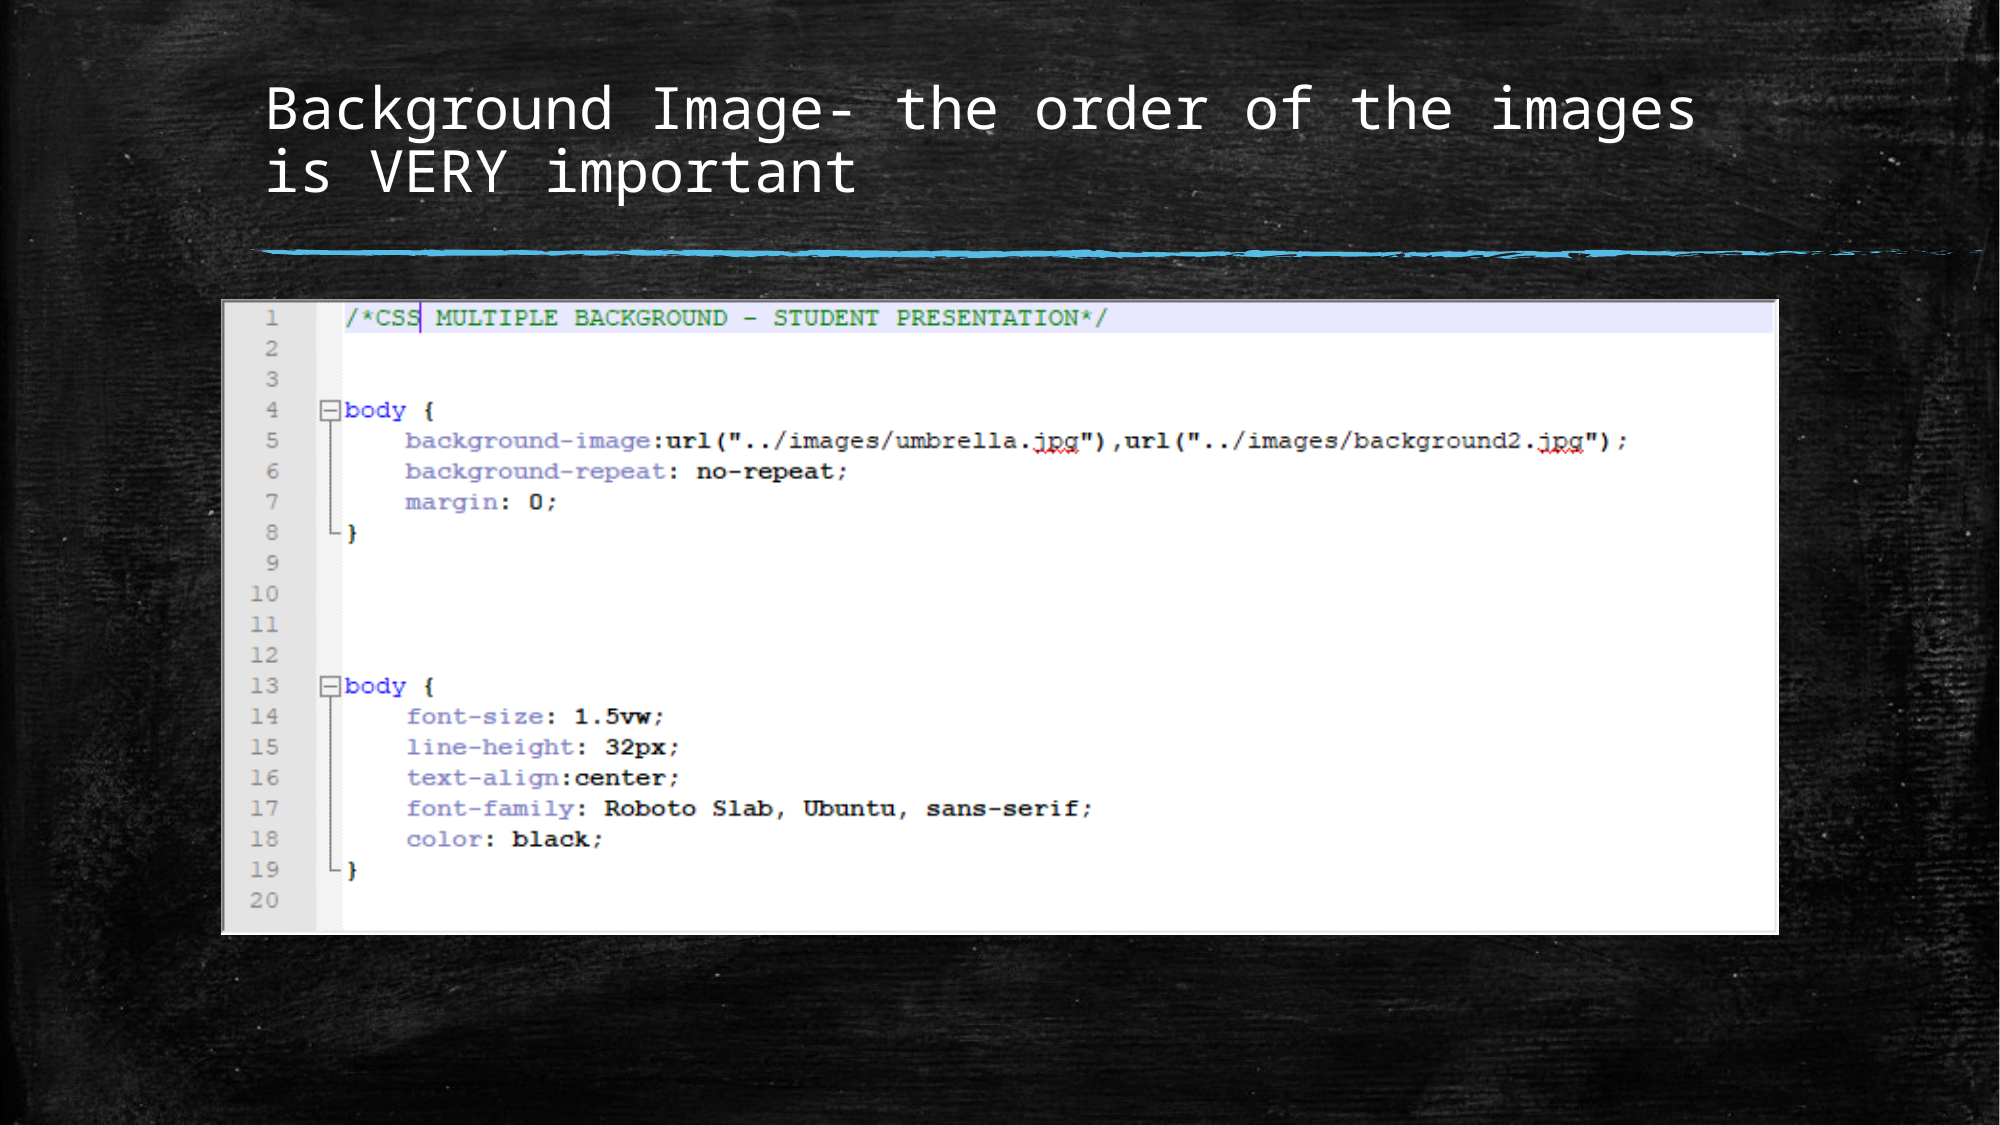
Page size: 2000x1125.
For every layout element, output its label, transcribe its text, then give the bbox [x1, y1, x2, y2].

title Background Image- the order of the images is VERY important [249, 45, 1750, 213]
picture [221, 299, 1779, 935]
